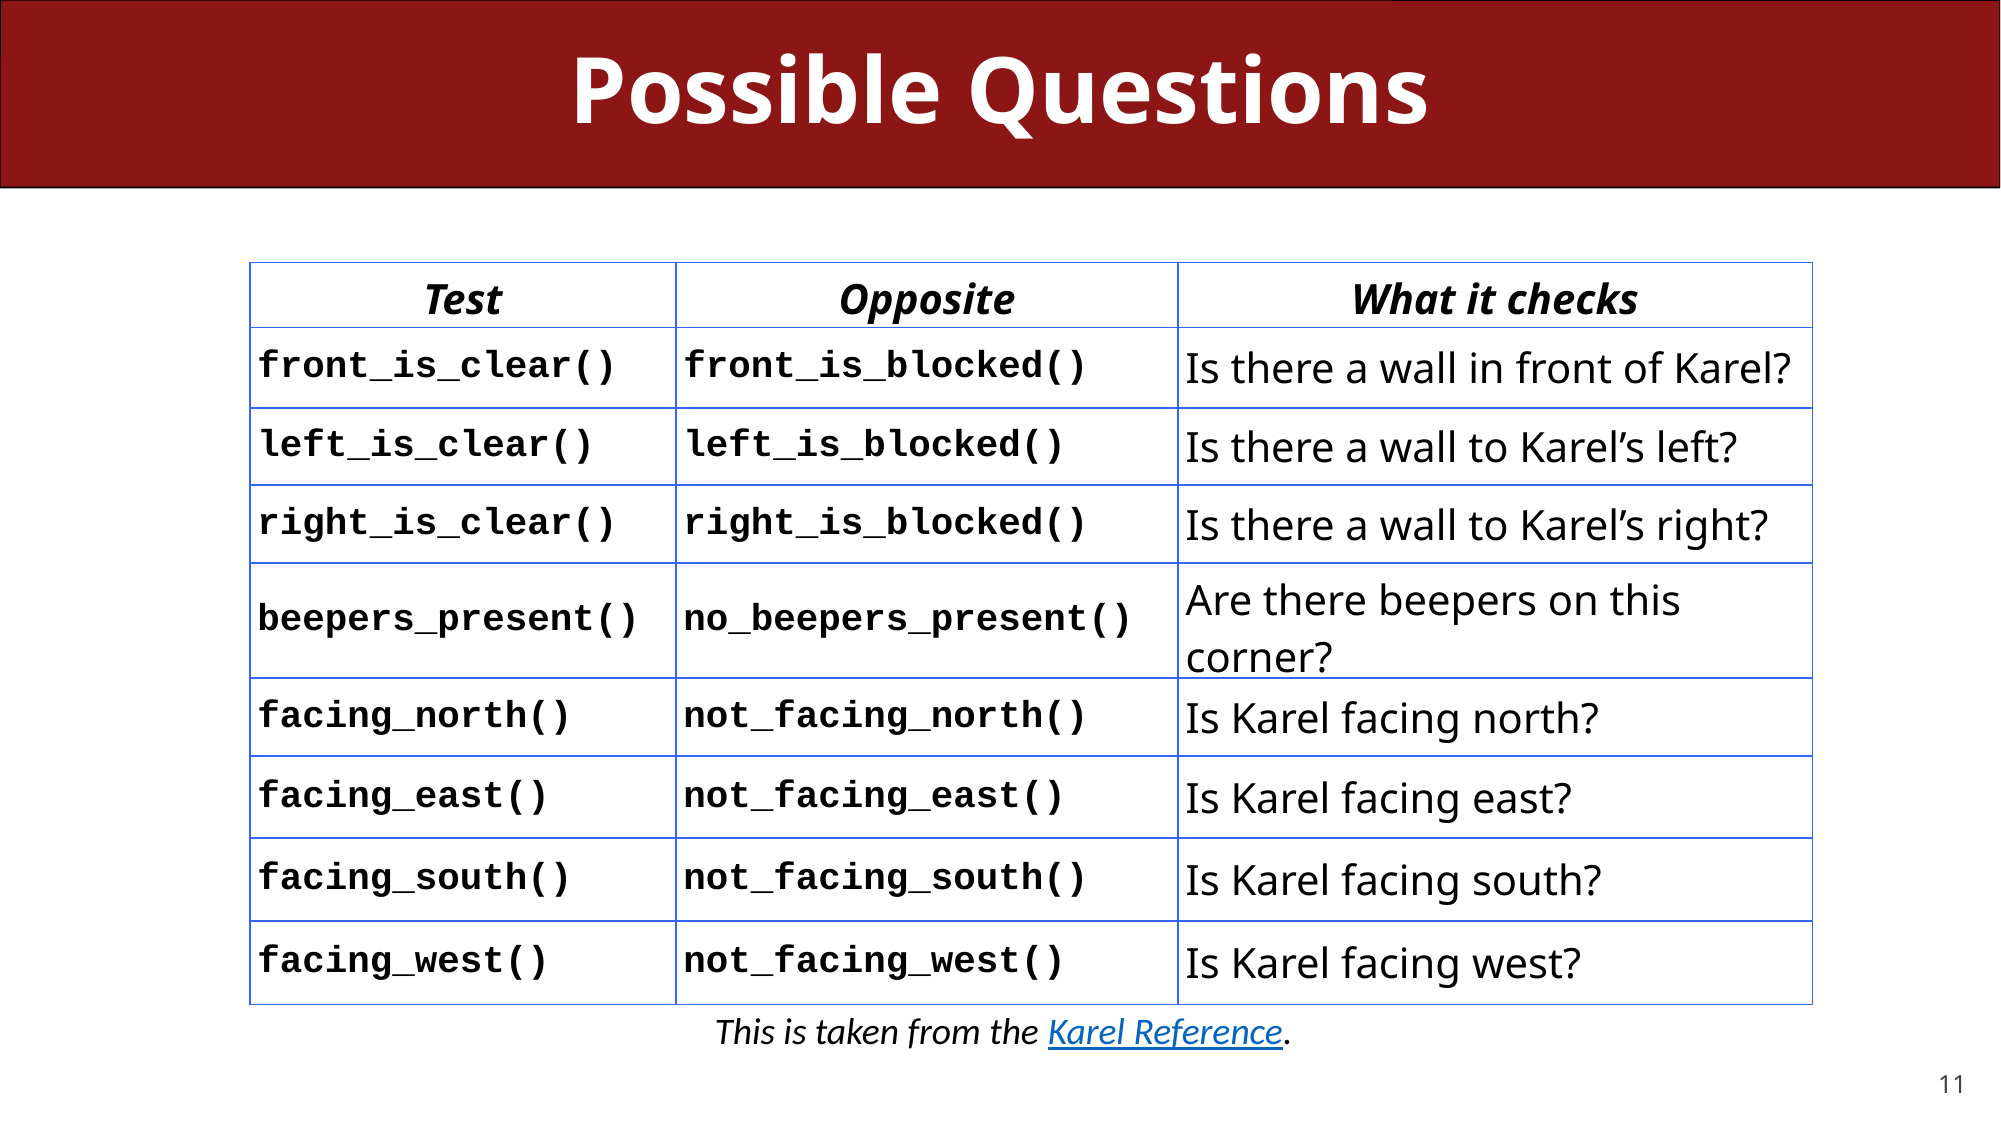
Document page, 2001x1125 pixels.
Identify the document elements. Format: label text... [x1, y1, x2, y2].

table_cell no_beepers_present() [677, 564, 1177, 677]
text_box This is taken from the Karel Reference. [316, 1005, 1692, 1060]
table_cell not_facing_east() [677, 757, 1177, 837]
title Possible Questions [75, 0, 1925, 188]
table_cell Are there beepers on this corner? [1179, 564, 1812, 677]
table_cell Is there a wall to Karel’s right? [1179, 486, 1812, 562]
table_cell left_is_blocked() [677, 409, 1177, 484]
table_cell facing_east() [251, 757, 675, 837]
table_cell not_facing_south() [677, 839, 1177, 920]
table_cell Is Karel facing east? [1179, 757, 1812, 837]
table_cell Is there a wall in front of Karel? [1179, 328, 1812, 407]
table_cell Is Karel facing west? [1179, 922, 1812, 1004]
table_cell facing_south() [251, 839, 675, 920]
table_cell not_facing_north() [677, 679, 1177, 755]
table_cell beepers_present() [251, 564, 675, 677]
table_header Opposite [677, 263, 1177, 327]
table_cell Is Karel facing north? [1179, 679, 1812, 755]
table_cell right_is_blocked() [677, 486, 1177, 562]
table_cell right_is_clear() [251, 486, 675, 562]
table_cell Is Karel facing south? [1179, 839, 1812, 920]
table_cell facing_north() [251, 679, 675, 755]
table_cell not_facing_west() [677, 922, 1177, 1004]
table_header What it checks [1179, 263, 1812, 327]
table_cell front_is_blocked() [677, 328, 1177, 407]
table_cell Is there a wall to Karel’s left? [1179, 409, 1812, 484]
table_cell front_is_clear() [251, 328, 675, 407]
table_header Test [251, 263, 675, 327]
table_cell facing_west() [251, 922, 675, 1004]
table_cell left_is_clear() [251, 409, 675, 484]
